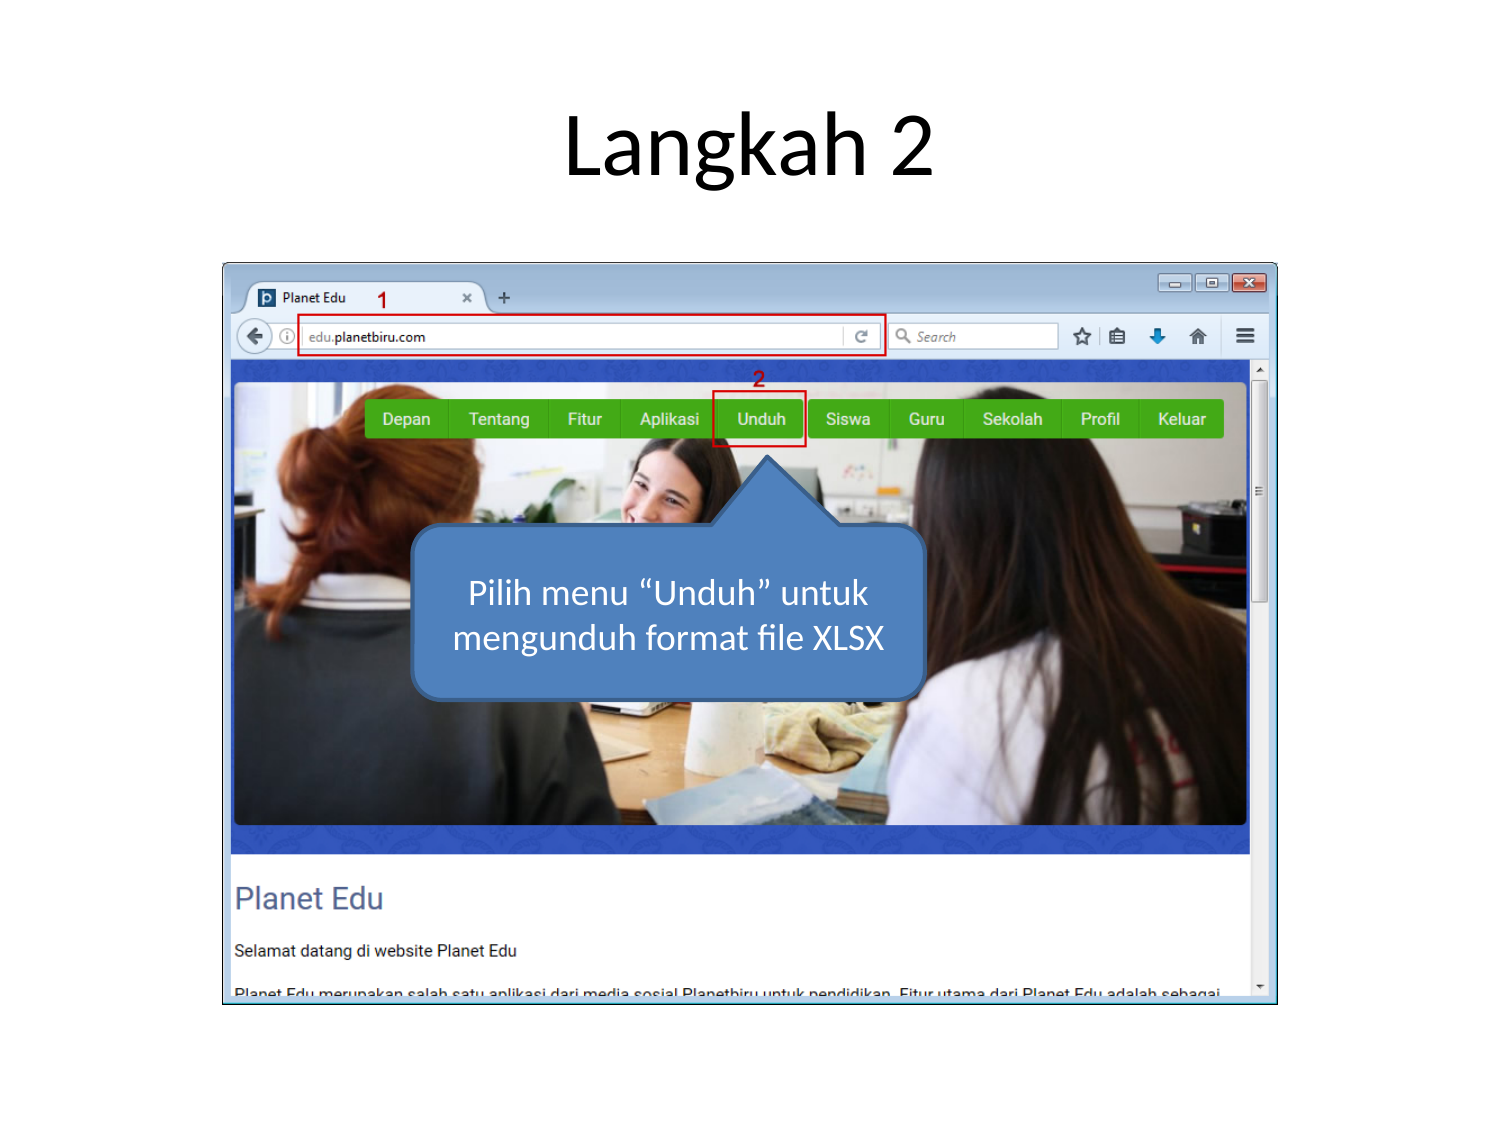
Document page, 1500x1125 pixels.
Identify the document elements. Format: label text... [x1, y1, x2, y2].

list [222, 262, 1278, 1006]
title Langkah 2 [75, 45, 1425, 233]
